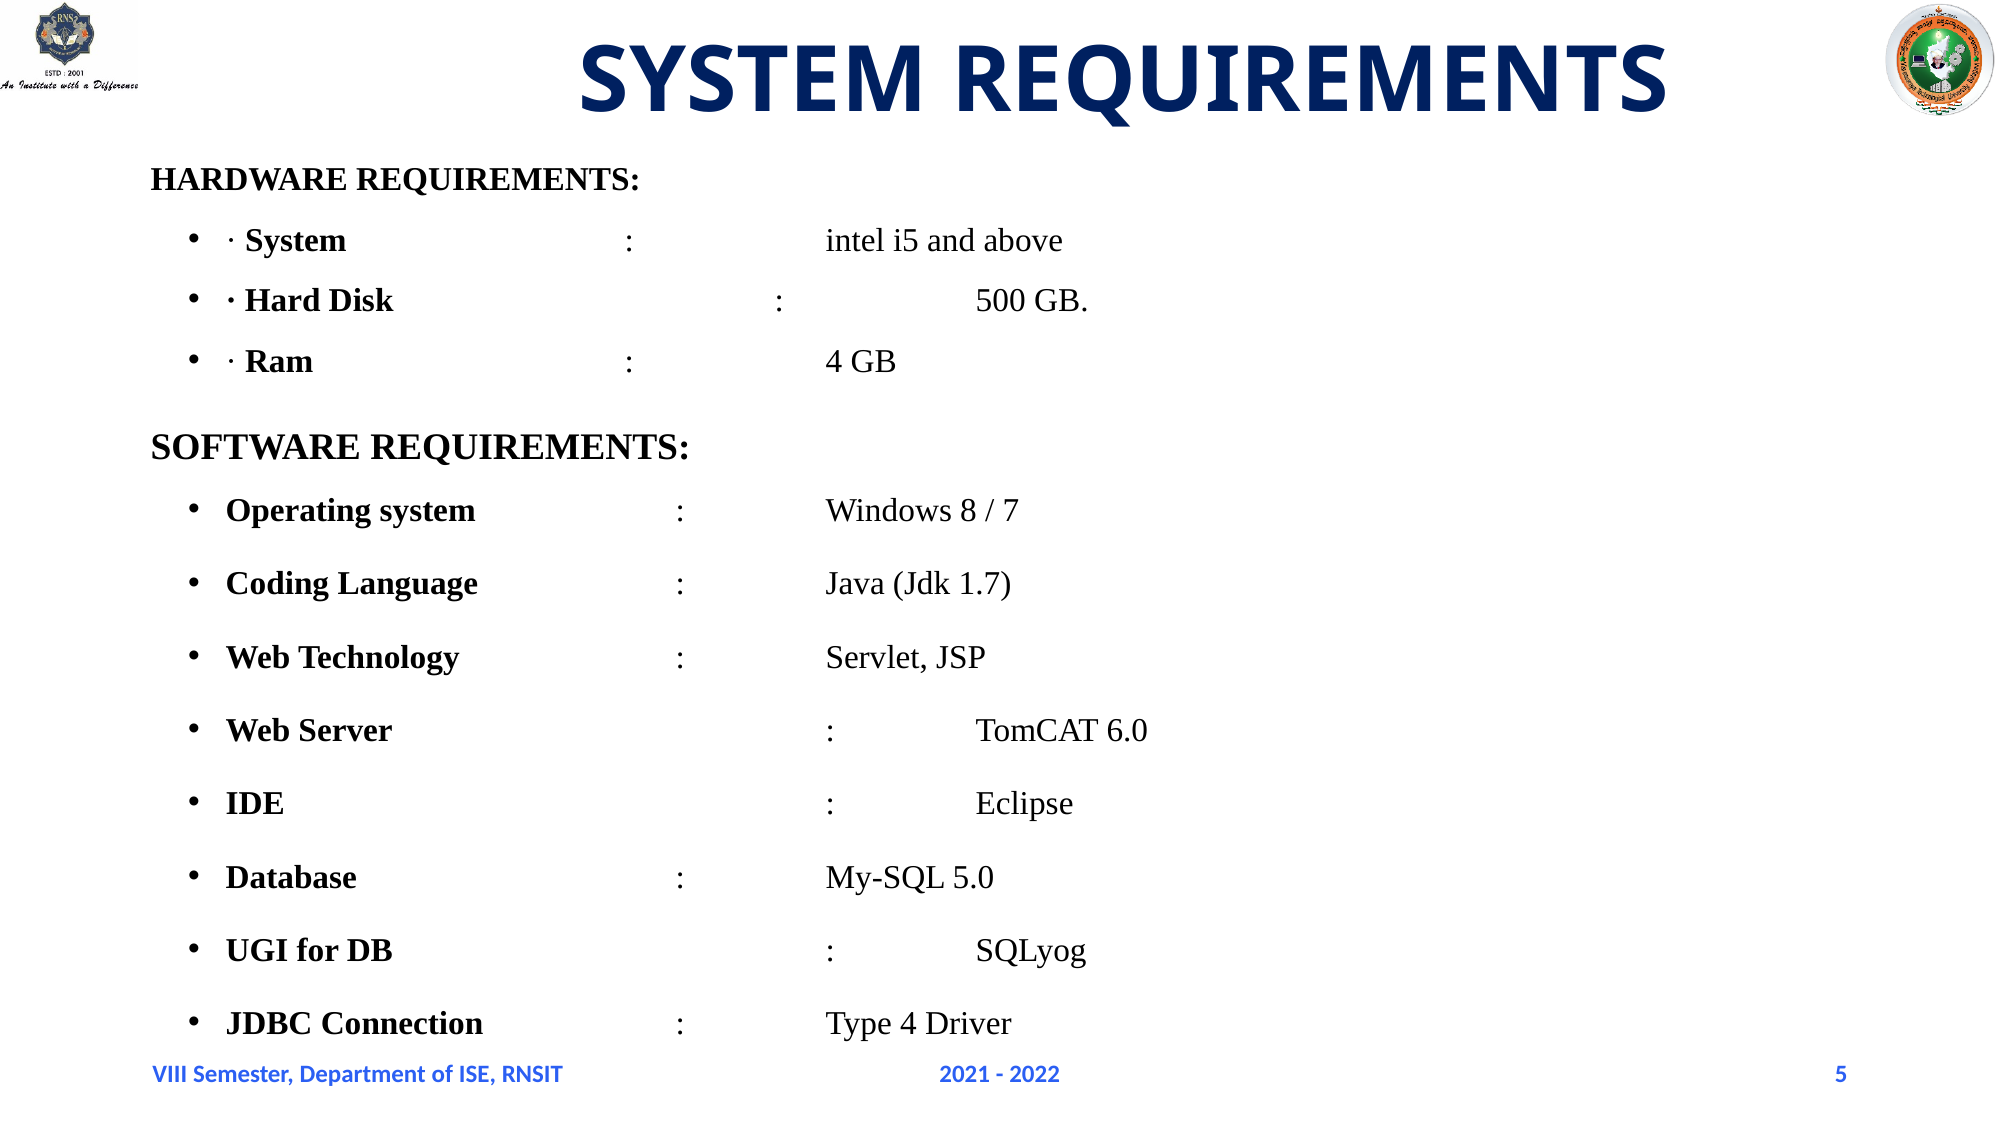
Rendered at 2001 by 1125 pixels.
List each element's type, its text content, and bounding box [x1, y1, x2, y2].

picture [1882, 2, 1997, 117]
slide_number VIII Semester, Department of ISE, RNSIT [137, 1042, 662, 1103]
footer 2021 - 2022 [662, 1042, 1338, 1103]
slide_number 5 [1412, 1042, 1863, 1103]
list HARDWARE REQUIREMENTS: · System : intel i5 and above · Hard Disk : 500 GB. · Ram : 4 GB SOFTWARE REQUIREMENTS: Operating system : Windows 8 / 7 Coding Language : Java (Jdk 1.7) Web Technology : Servlet, JSP Web Server : TomCAT 6.0 IDE : Eclipse Database : My-SQL 5.0 UGI for DB : SQLyog JDBC Connection : Type 4 Driver [135, 149, 1861, 976]
picture [0, 0, 138, 91]
title SYSTEM REQUIREMENTS [112, 25, 1838, 140]
